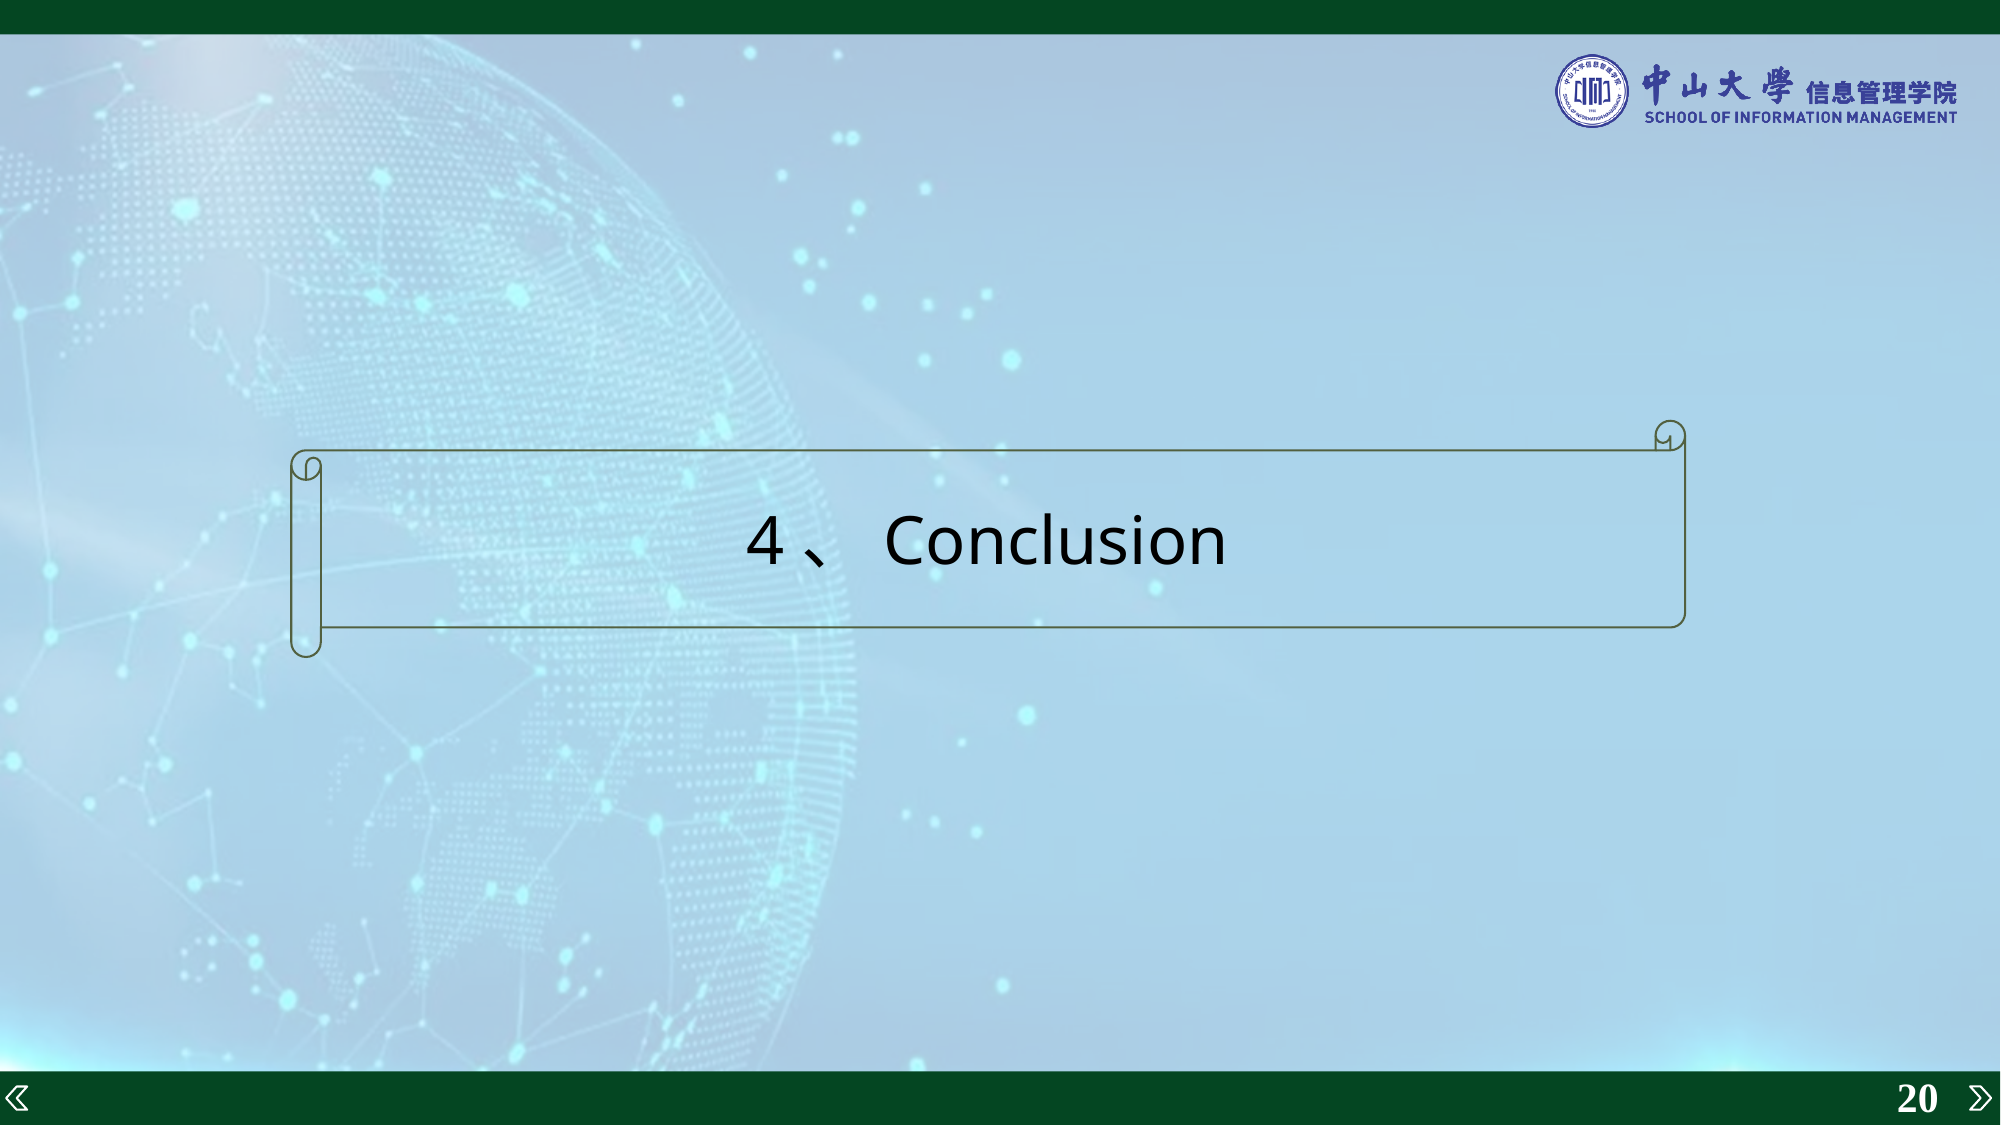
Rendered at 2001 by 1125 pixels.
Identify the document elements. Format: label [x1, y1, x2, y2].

text_box [290, 419, 1687, 659]
text_box [0, 0, 2000, 35]
picture [1555, 54, 1957, 128]
